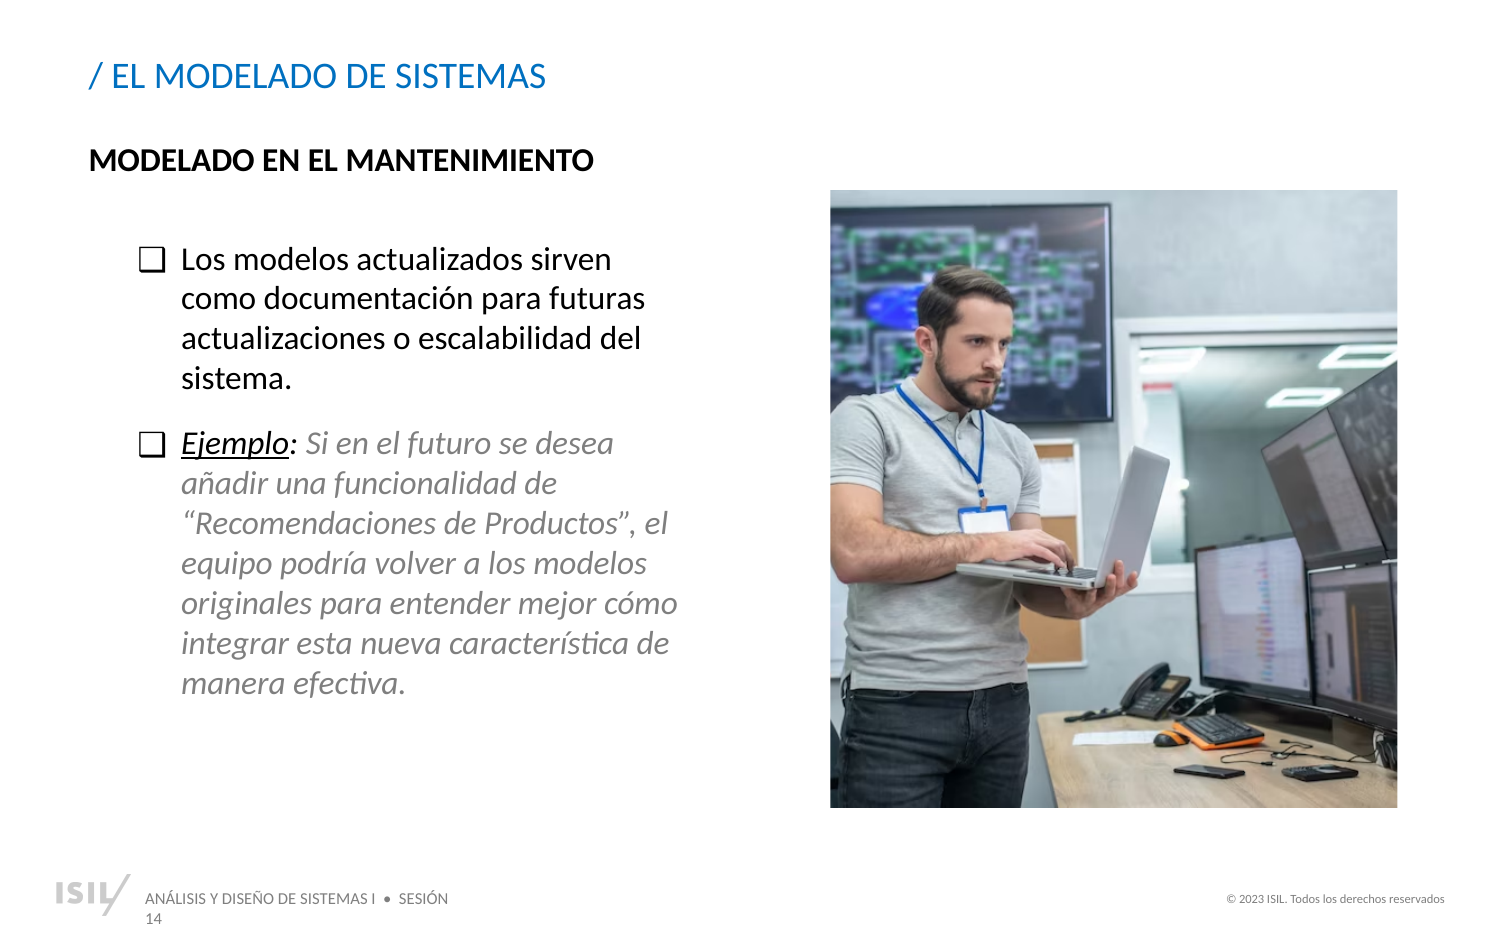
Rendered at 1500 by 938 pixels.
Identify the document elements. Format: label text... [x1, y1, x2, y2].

list MODELADO EN EL MANTENIMIENTO [76, 132, 750, 191]
picture [830, 190, 1398, 808]
list / EL MODELADO DE SISTEMAS [76, 45, 1424, 104]
list Los modelos actualizados sirven como documentación para futuras actualizaciones o escalabilidad del sistema. Ejemplo: Si en el futuro se desea añadir una funcionalidad de “Recomendaciones de Productos”, el equipo podría volver a los modelos originales para entender mejor cómo integrar esta nueva característica de manera efectiva. [122, 229, 700, 846]
